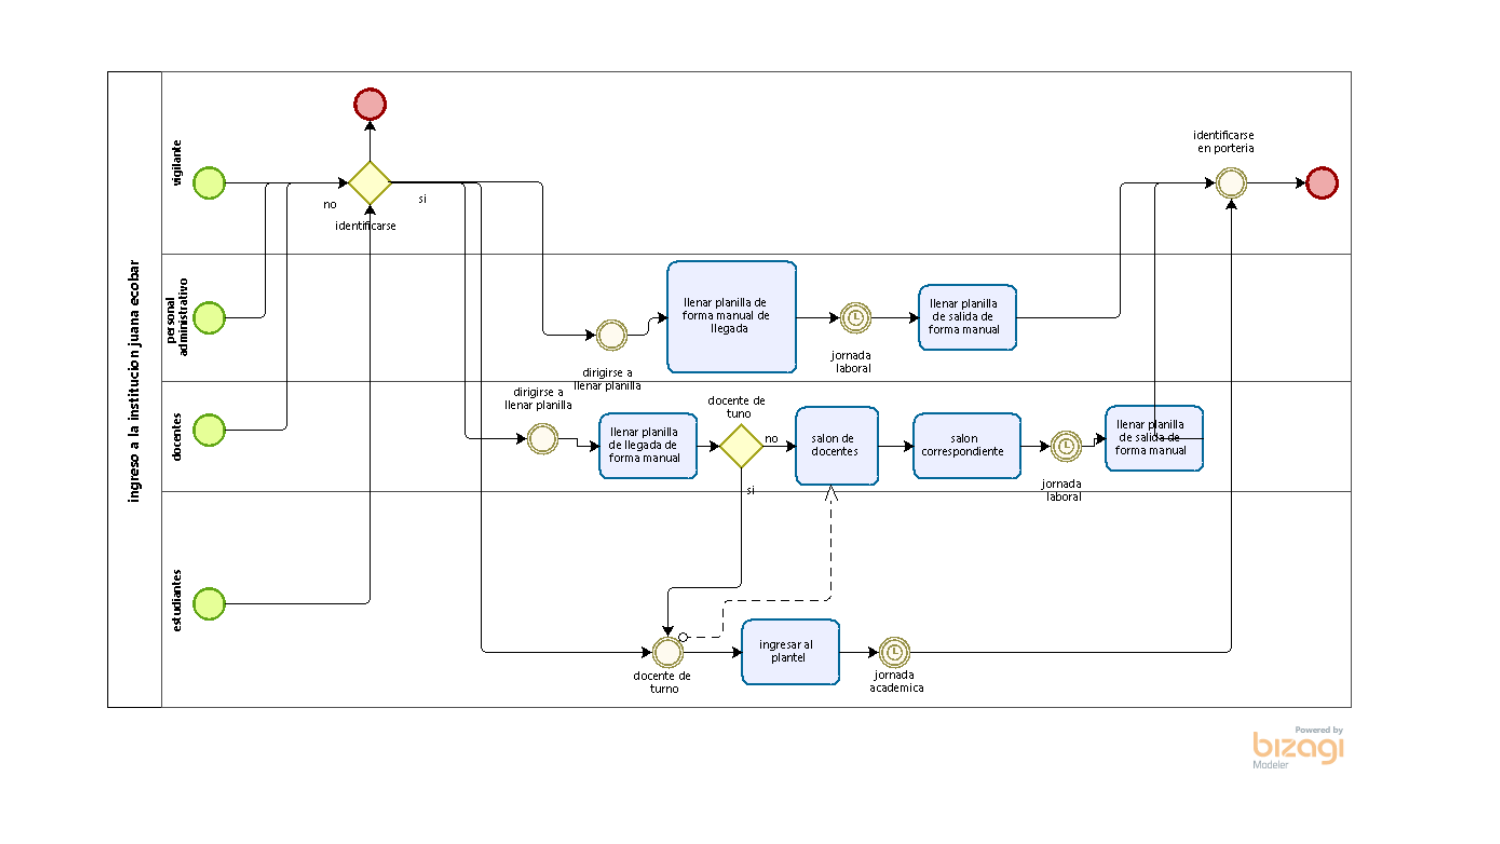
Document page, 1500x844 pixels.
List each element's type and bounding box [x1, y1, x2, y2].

picture [90, 54, 1368, 804]
